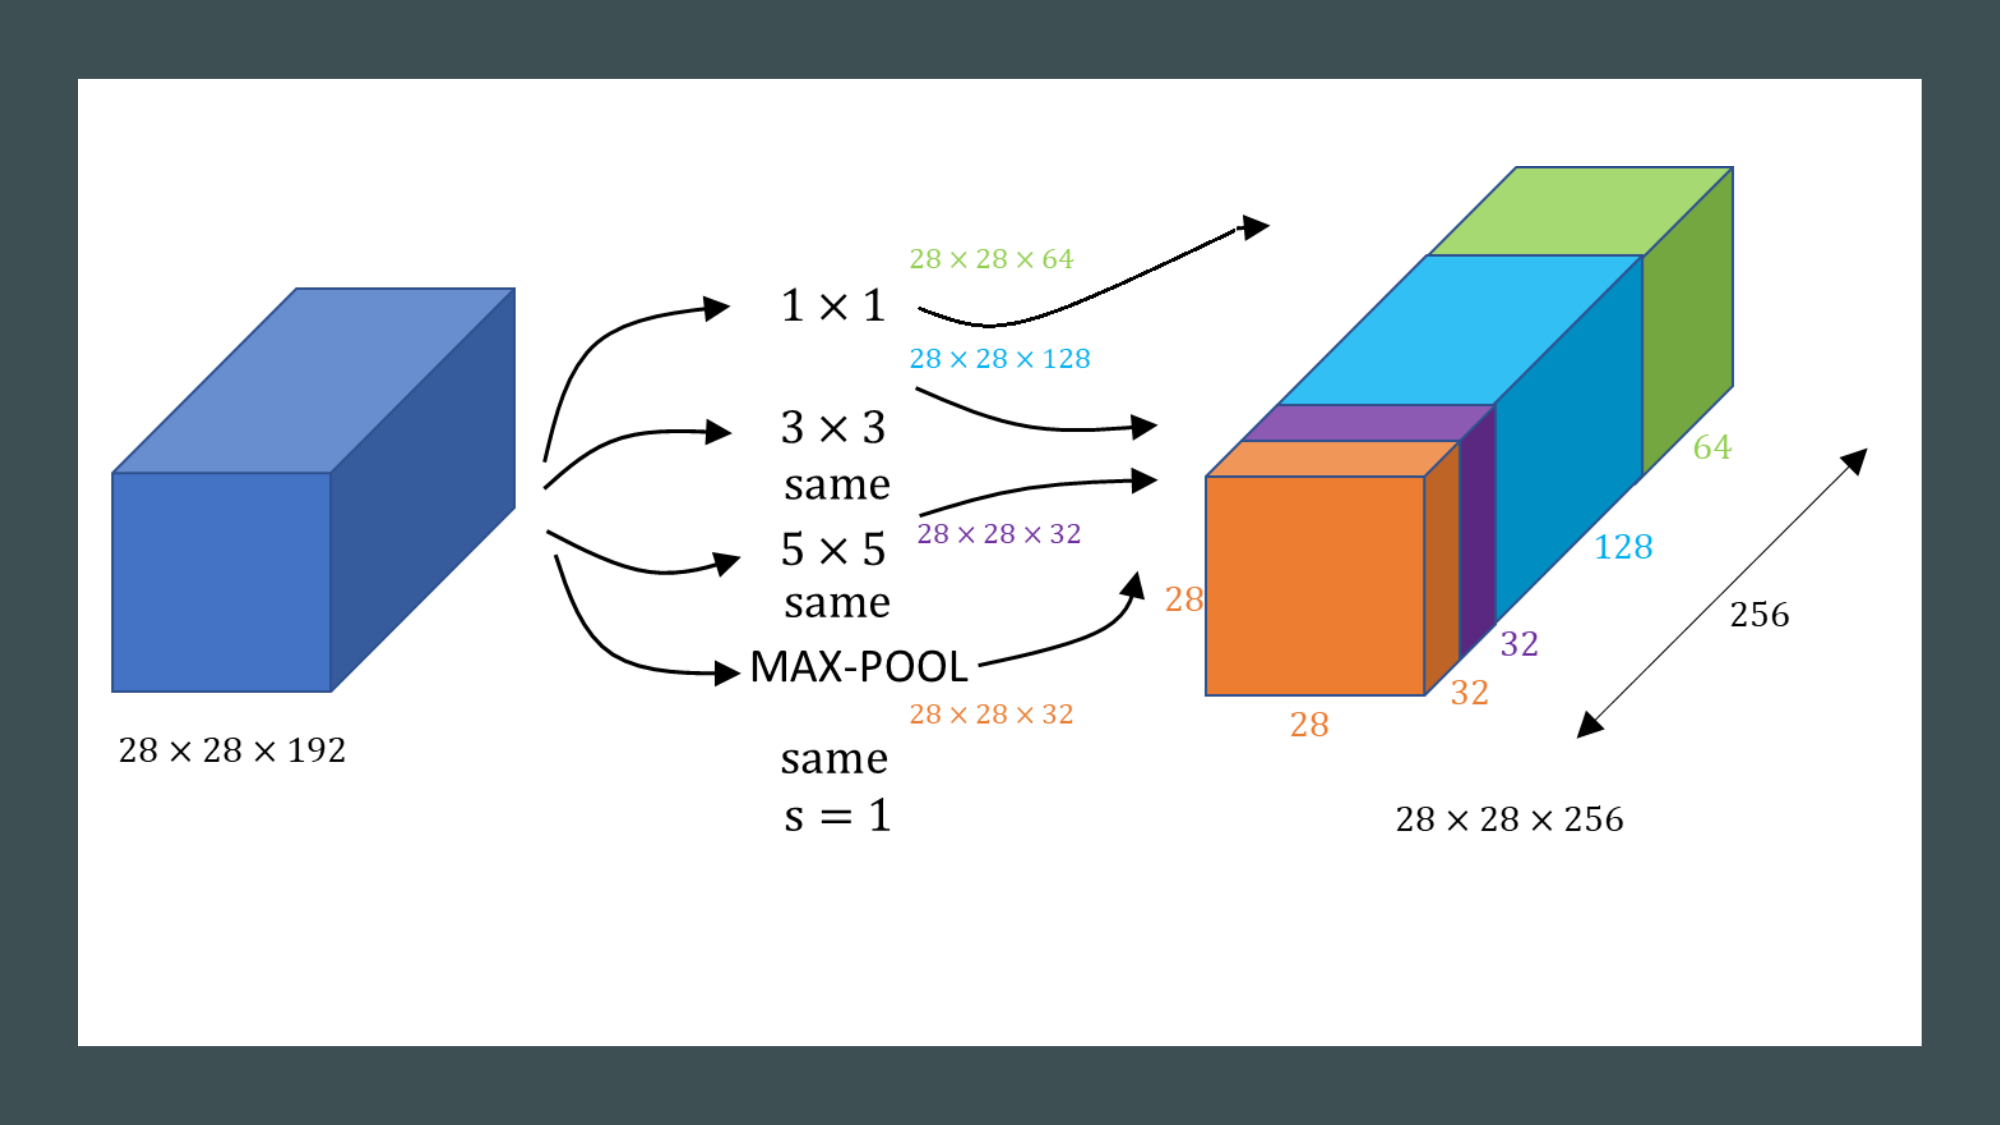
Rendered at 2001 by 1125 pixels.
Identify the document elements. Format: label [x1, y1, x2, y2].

text_box [0, 0, 2000, 1125]
text_box [77, 78, 1923, 1047]
picture [105, 166, 1895, 959]
